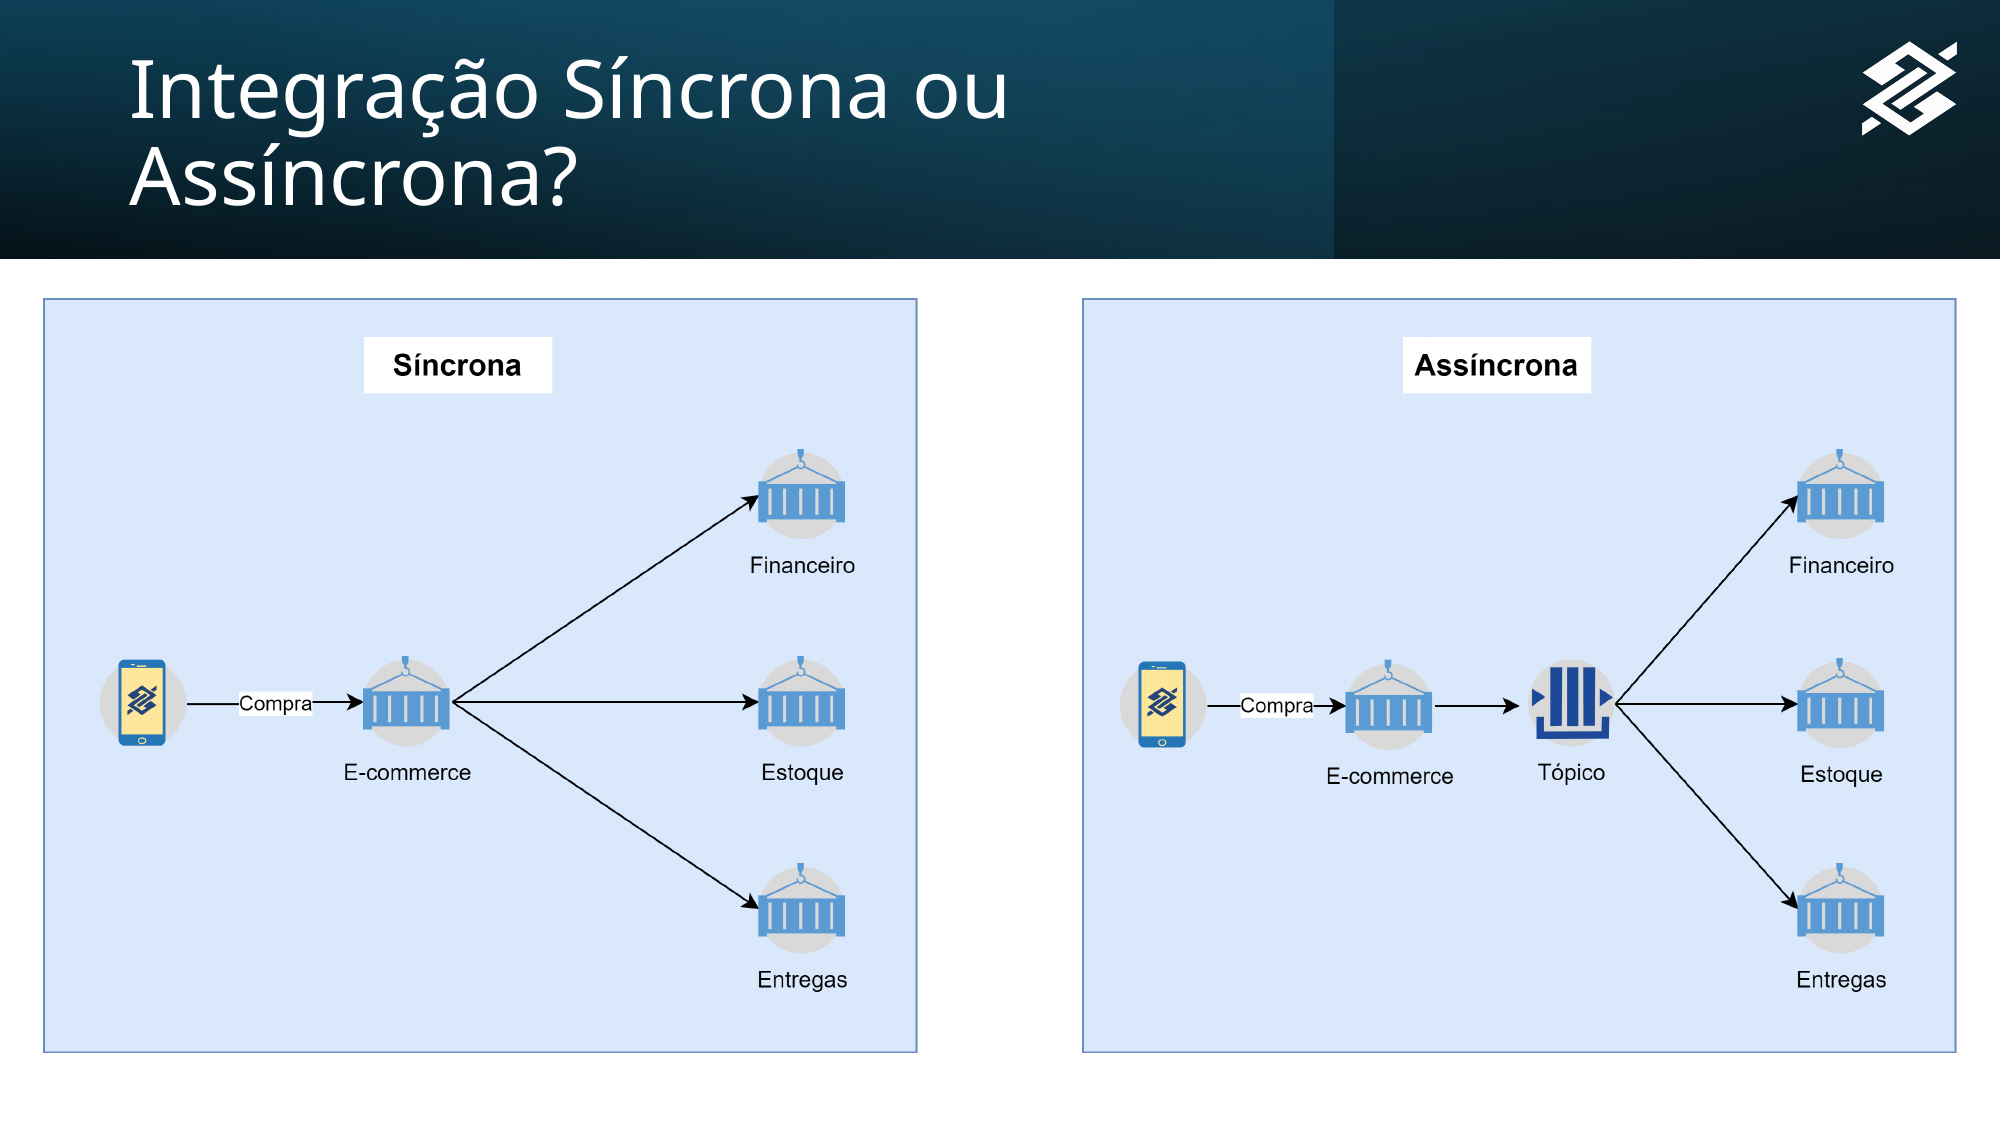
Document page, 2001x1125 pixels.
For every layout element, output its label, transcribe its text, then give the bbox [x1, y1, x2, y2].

text_box [0, 260, 2000, 1125]
picture [1861, 41, 1957, 137]
picture [1081, 298, 1957, 1054]
title Integração Síncrona ou Assíncrona? [114, 40, 1274, 231]
picture [43, 298, 919, 1054]
text_box [0, 0, 2000, 260]
